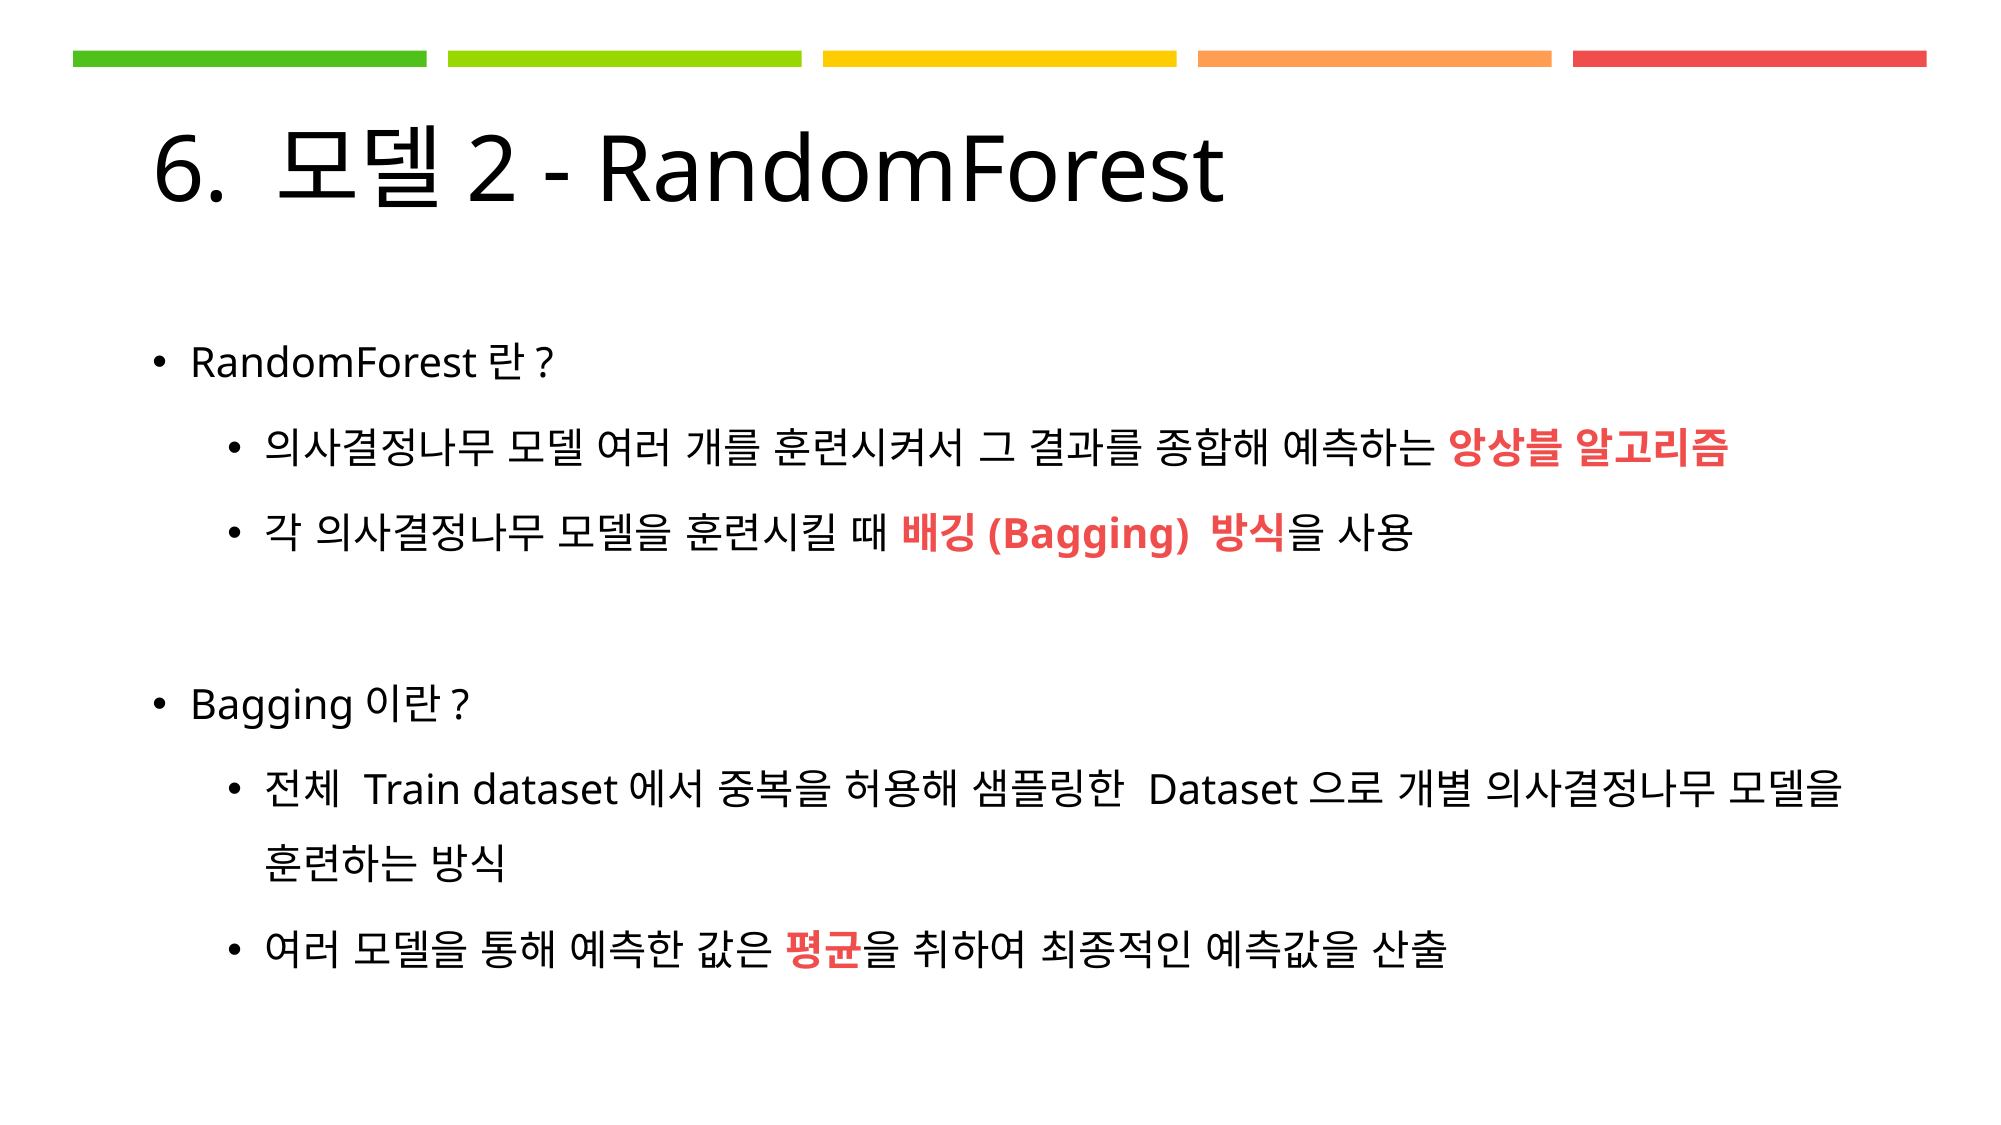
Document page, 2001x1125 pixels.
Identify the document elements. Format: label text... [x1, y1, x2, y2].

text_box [73, 50, 1927, 67]
title 6. 모델2 - RandomForest [137, 67, 1863, 278]
list RandomForest란? 의사결정나무 모델 여러 개를 훈련시켜서 그 결과를 종합해 예측하는 앙상블 알고리즘 각 의사결정나무 모델을 훈련시킬 때 배깅(Bagging) 방식을 사용 Bagging이란? 전체 Train dataset에서 중복을 허용해 샘플링한 Dataset으로 개별 의사결정나무 모델을 훈련하는 방식 여러 모델을 통해 예측한 값은 평균을 취하여 최종적인 예측값을 산출 [137, 293, 1863, 992]
